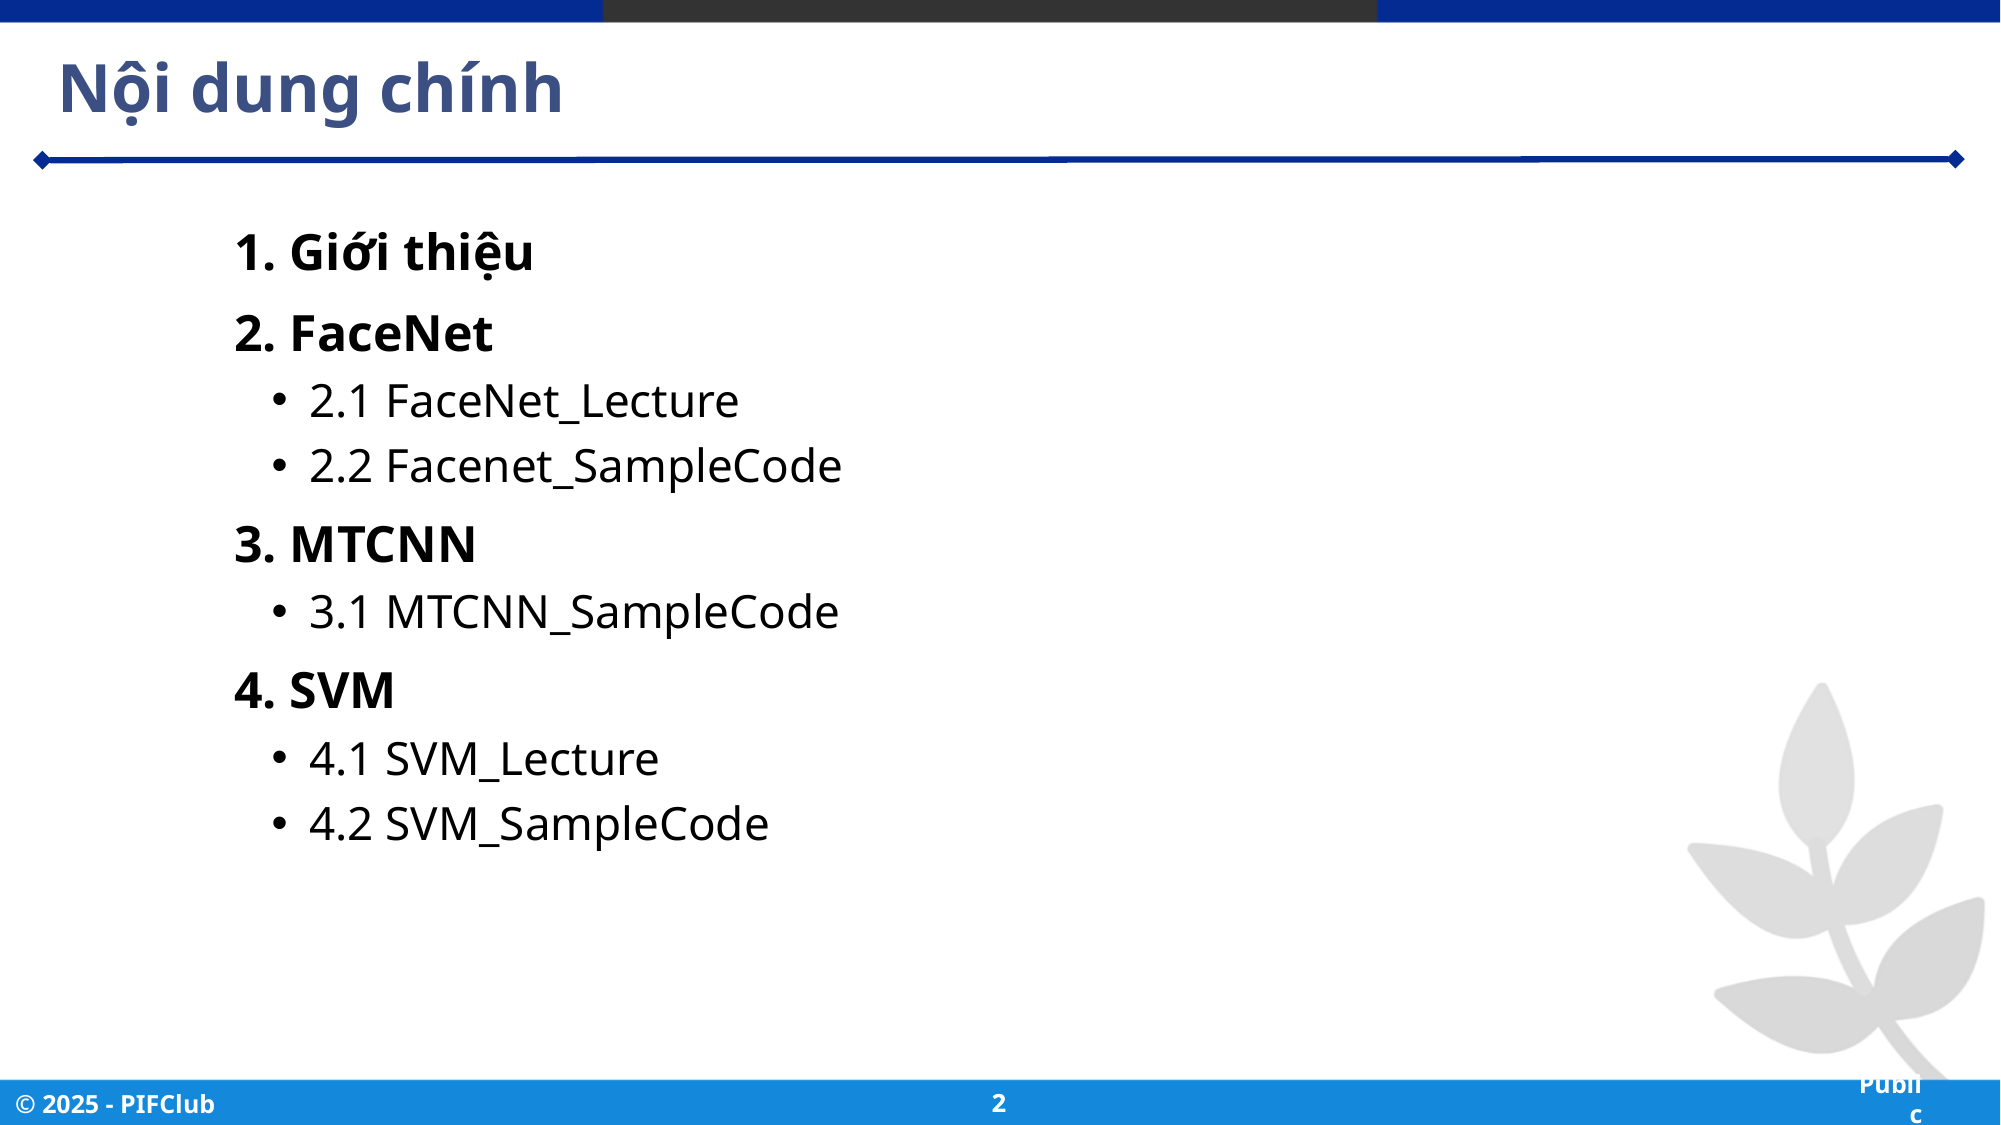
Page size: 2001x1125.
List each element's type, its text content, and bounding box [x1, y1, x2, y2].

list 1. Giới thiệu 2. FaceNet 2.1 FaceNet_Lecture 2.2 Facenet_SampleCode 3. MTCNN 3.1 MTCNN_SampleCode 4. SVM 4.1 SVM_Lecture 4.2 SVM_SampleCode [219, 212, 1781, 988]
title Nội dung chính [42, 52, 1956, 129]
picture [0, 0, 2001, 1125]
